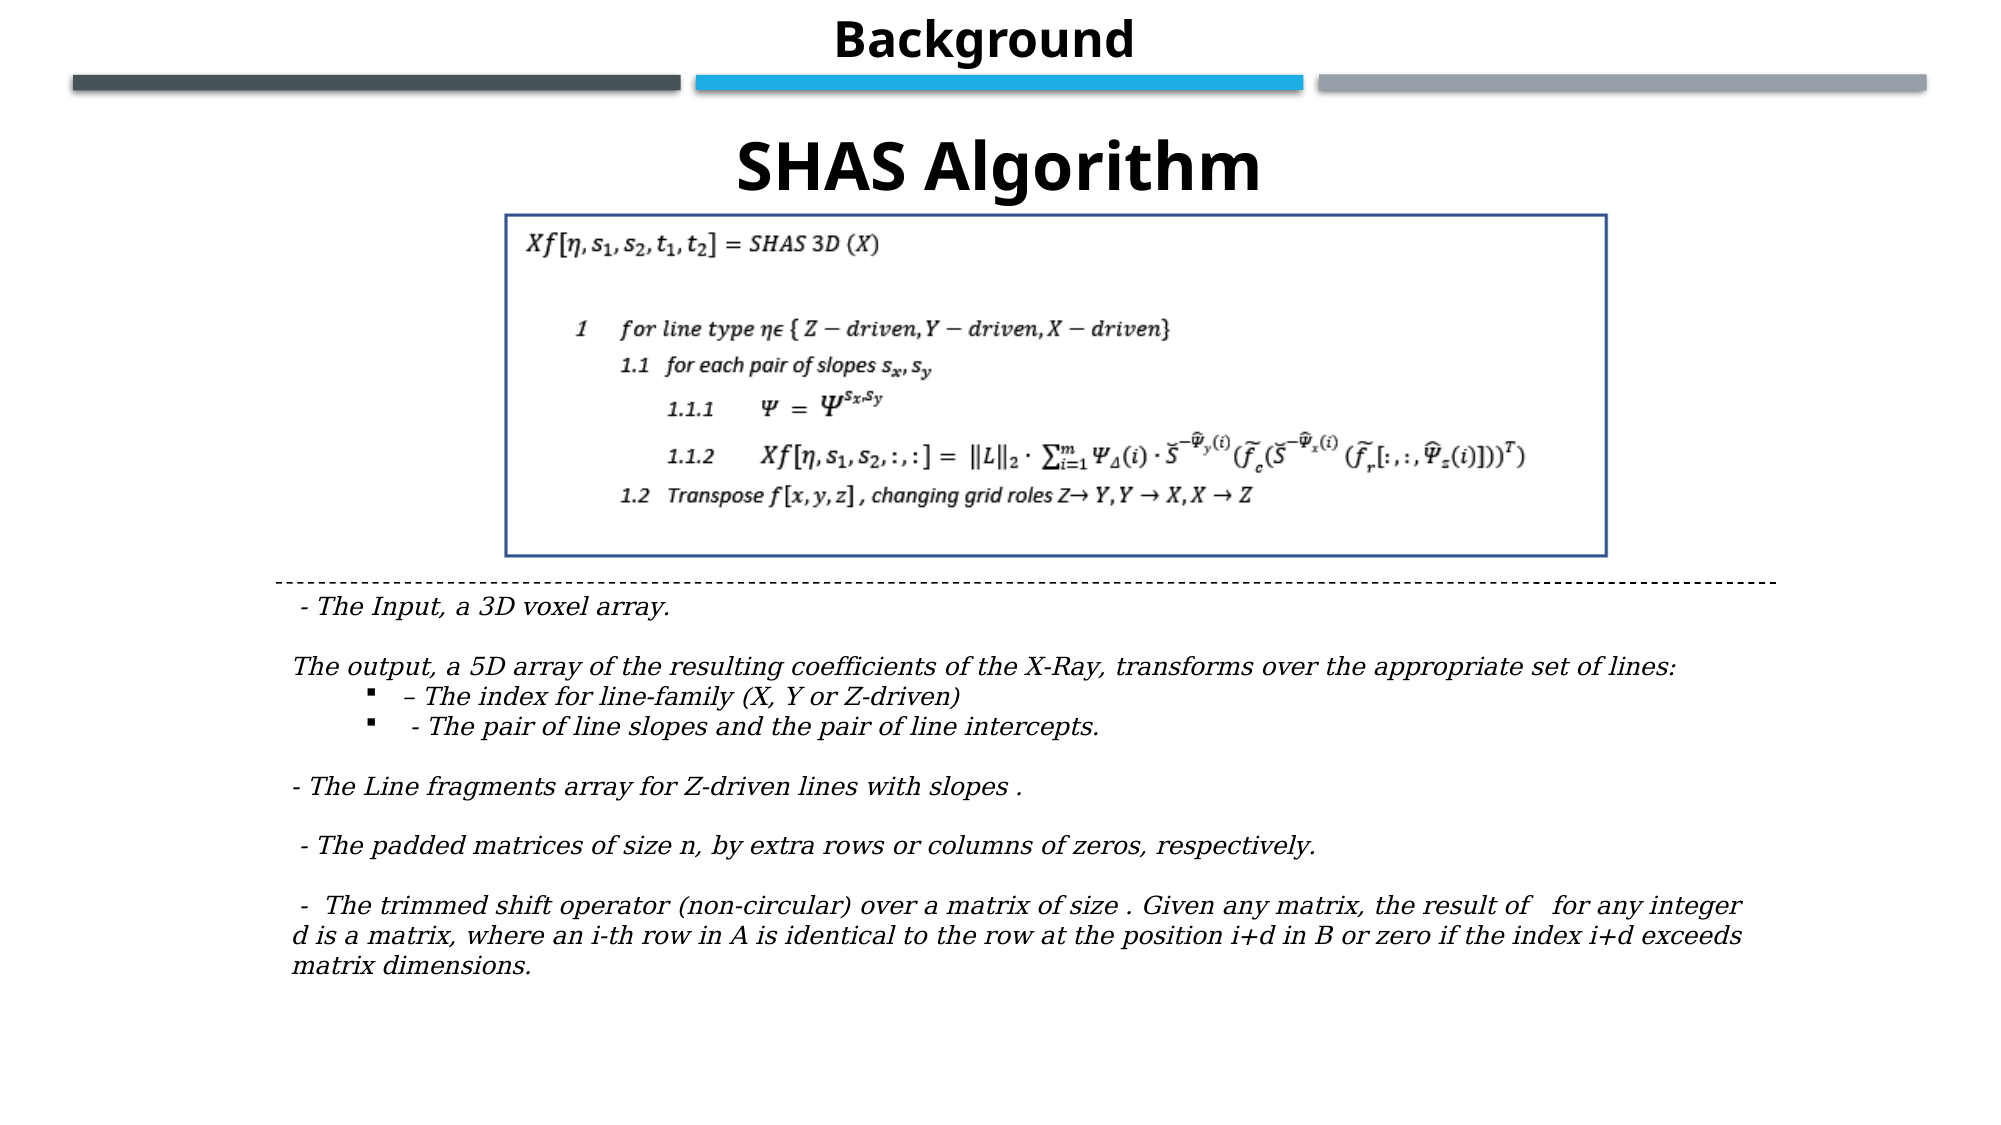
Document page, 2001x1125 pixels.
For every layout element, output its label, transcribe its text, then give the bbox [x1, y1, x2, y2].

text_box Background [80, 0, 1890, 83]
text_box [68, 243, 1931, 661]
picture [499, 206, 1617, 564]
text_box SHAS Algorithm [95, 115, 1905, 199]
